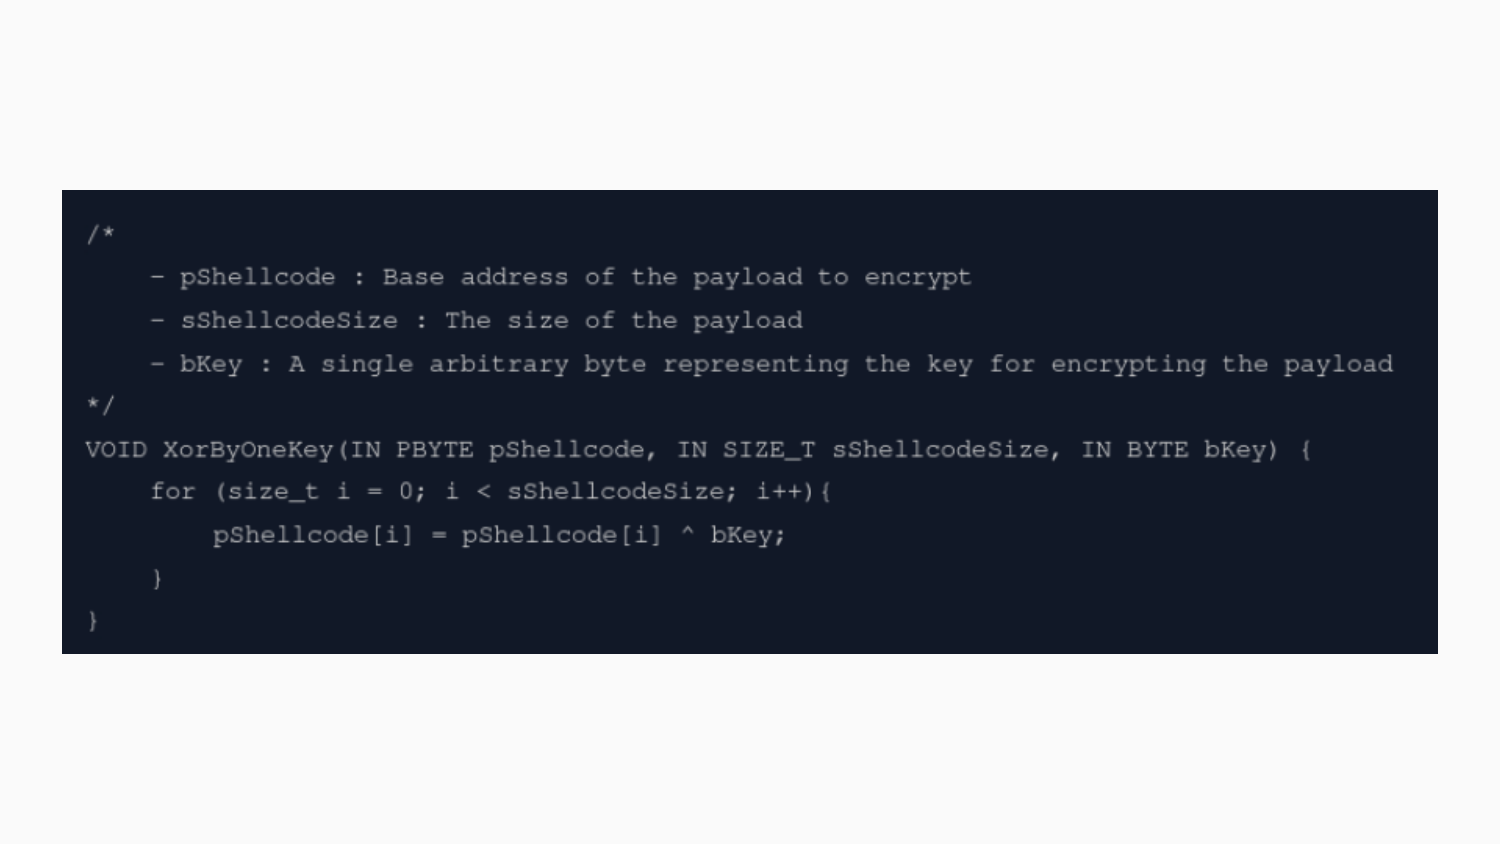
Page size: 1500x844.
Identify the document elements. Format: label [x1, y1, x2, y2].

picture [62, 190, 1438, 654]
